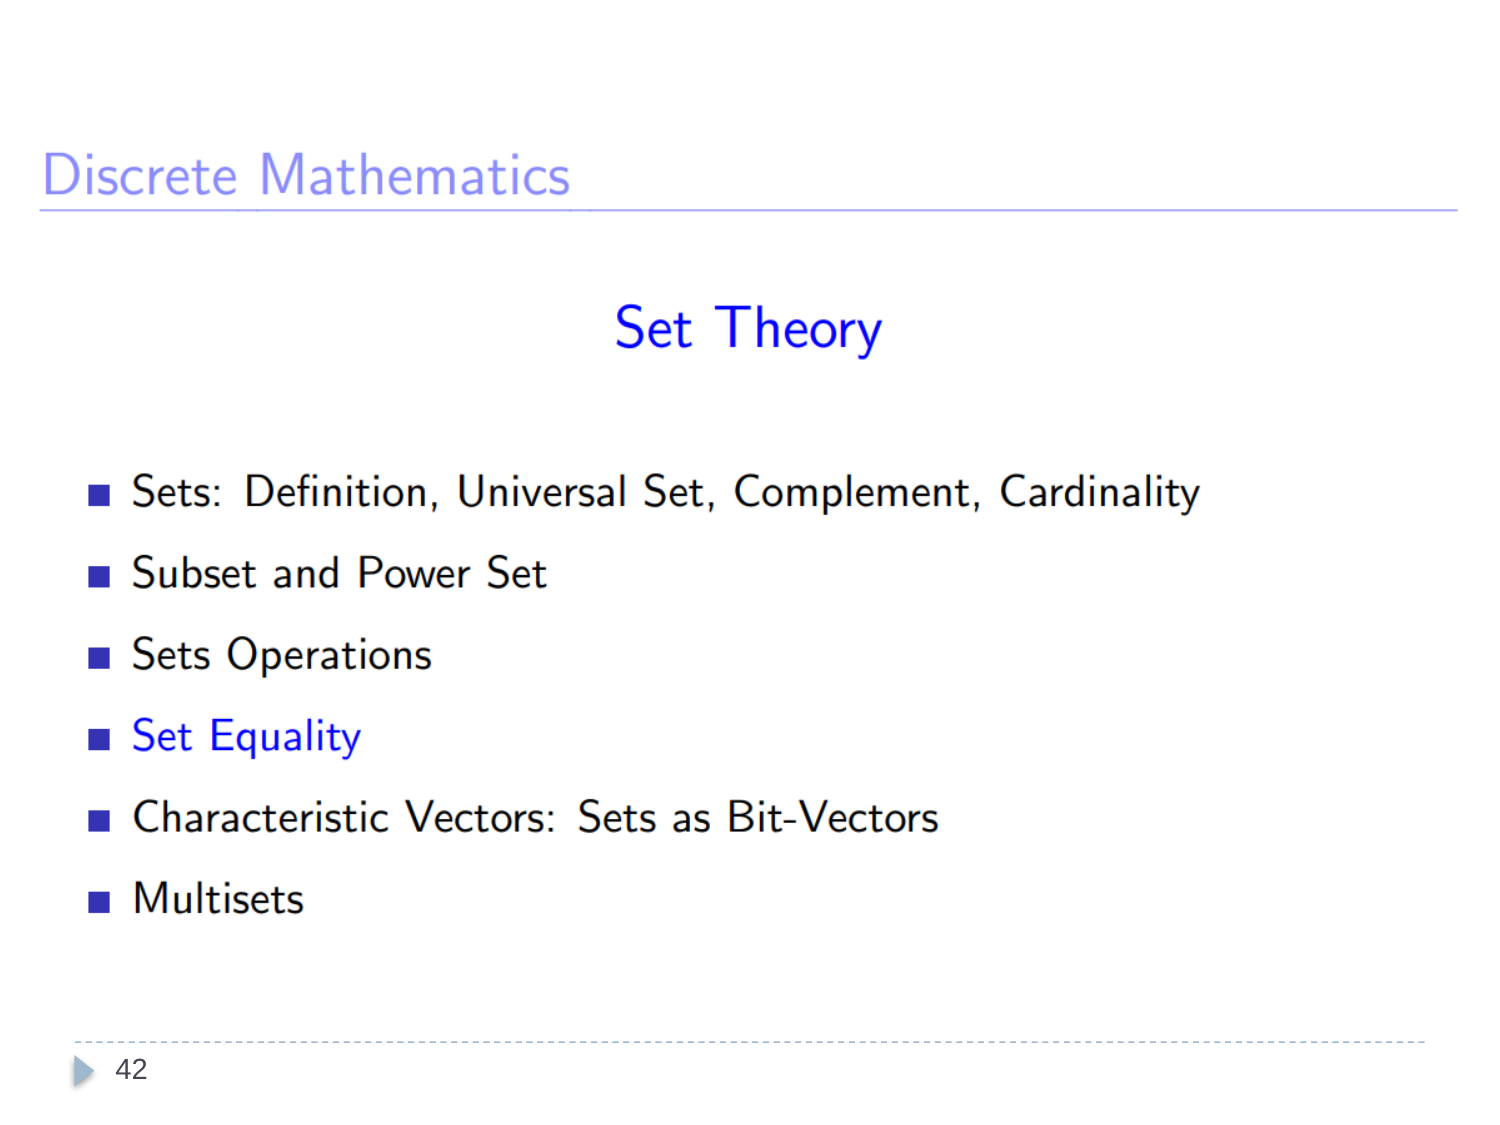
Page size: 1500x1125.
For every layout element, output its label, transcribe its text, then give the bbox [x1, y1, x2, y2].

picture [20, 138, 1479, 987]
slide_number 42 [100, 1042, 426, 1103]
